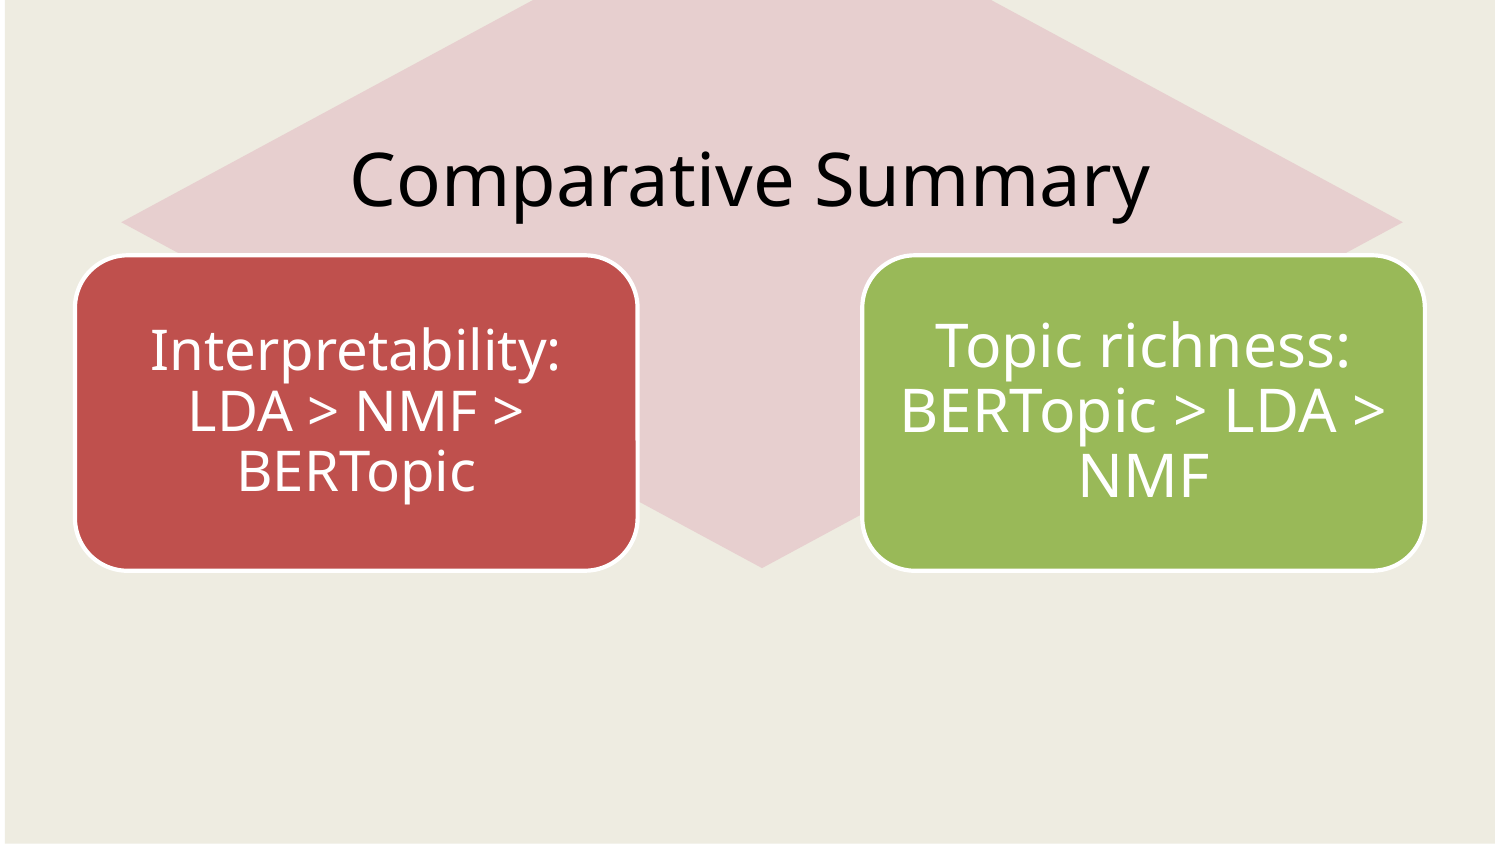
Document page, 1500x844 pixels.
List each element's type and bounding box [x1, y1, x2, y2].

text_box [74, 0, 1426, 572]
text_box [4, 0, 1495, 844]
